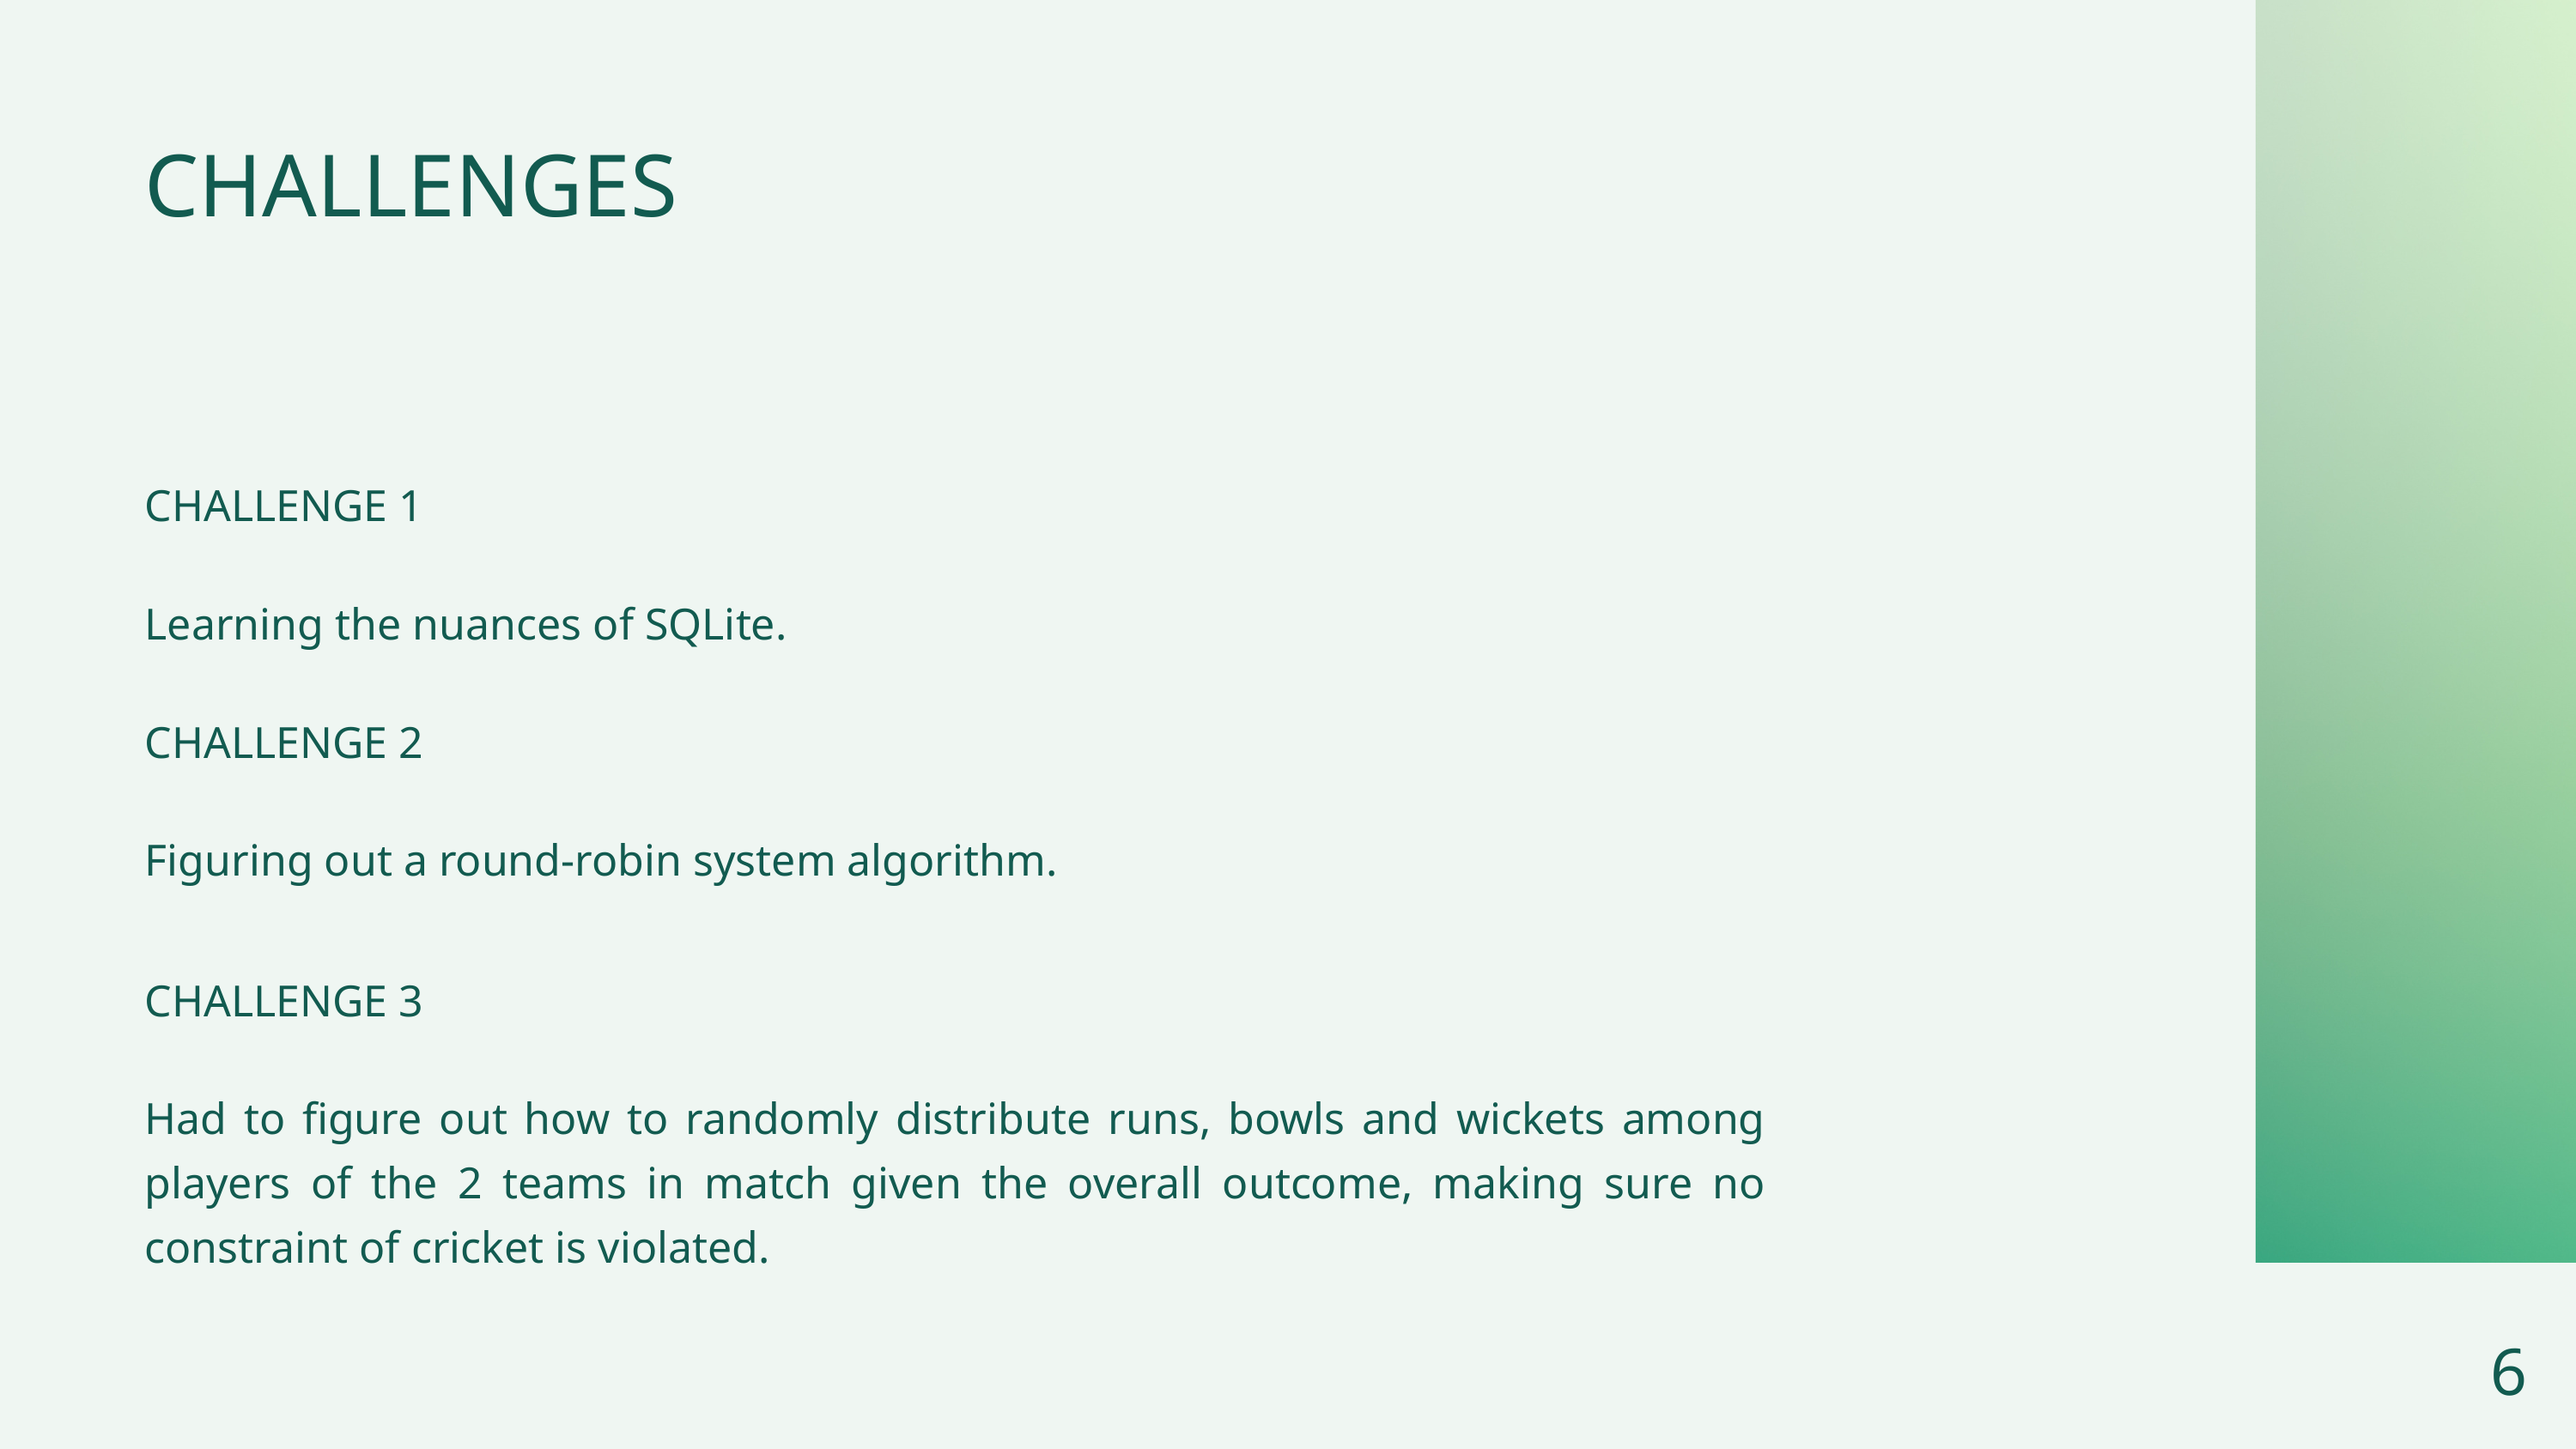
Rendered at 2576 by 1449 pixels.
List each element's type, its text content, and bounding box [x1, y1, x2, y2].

text_box 6 [2081, 1318, 2528, 1409]
text_box Figuring out a round-robin system algorithm. [144, 820, 1206, 885]
text_box Had to figure out how to randomly distribute runs, bowls and wickets among players of the 2 teams in match given the overall outcome, making sure no constraint of cricket is violated. [144, 1078, 1766, 1272]
picture [2255, 0, 2576, 1263]
text_box Learning the nuances of SQLite. [144, 584, 1206, 649]
text_box CHALLENGE 2 [144, 706, 1036, 767]
text_box CHALLENGES [144, 113, 1110, 234]
text_box CHALLENGE 3 [144, 965, 1036, 1026]
text_box CHALLENGE 1 [144, 470, 1036, 530]
